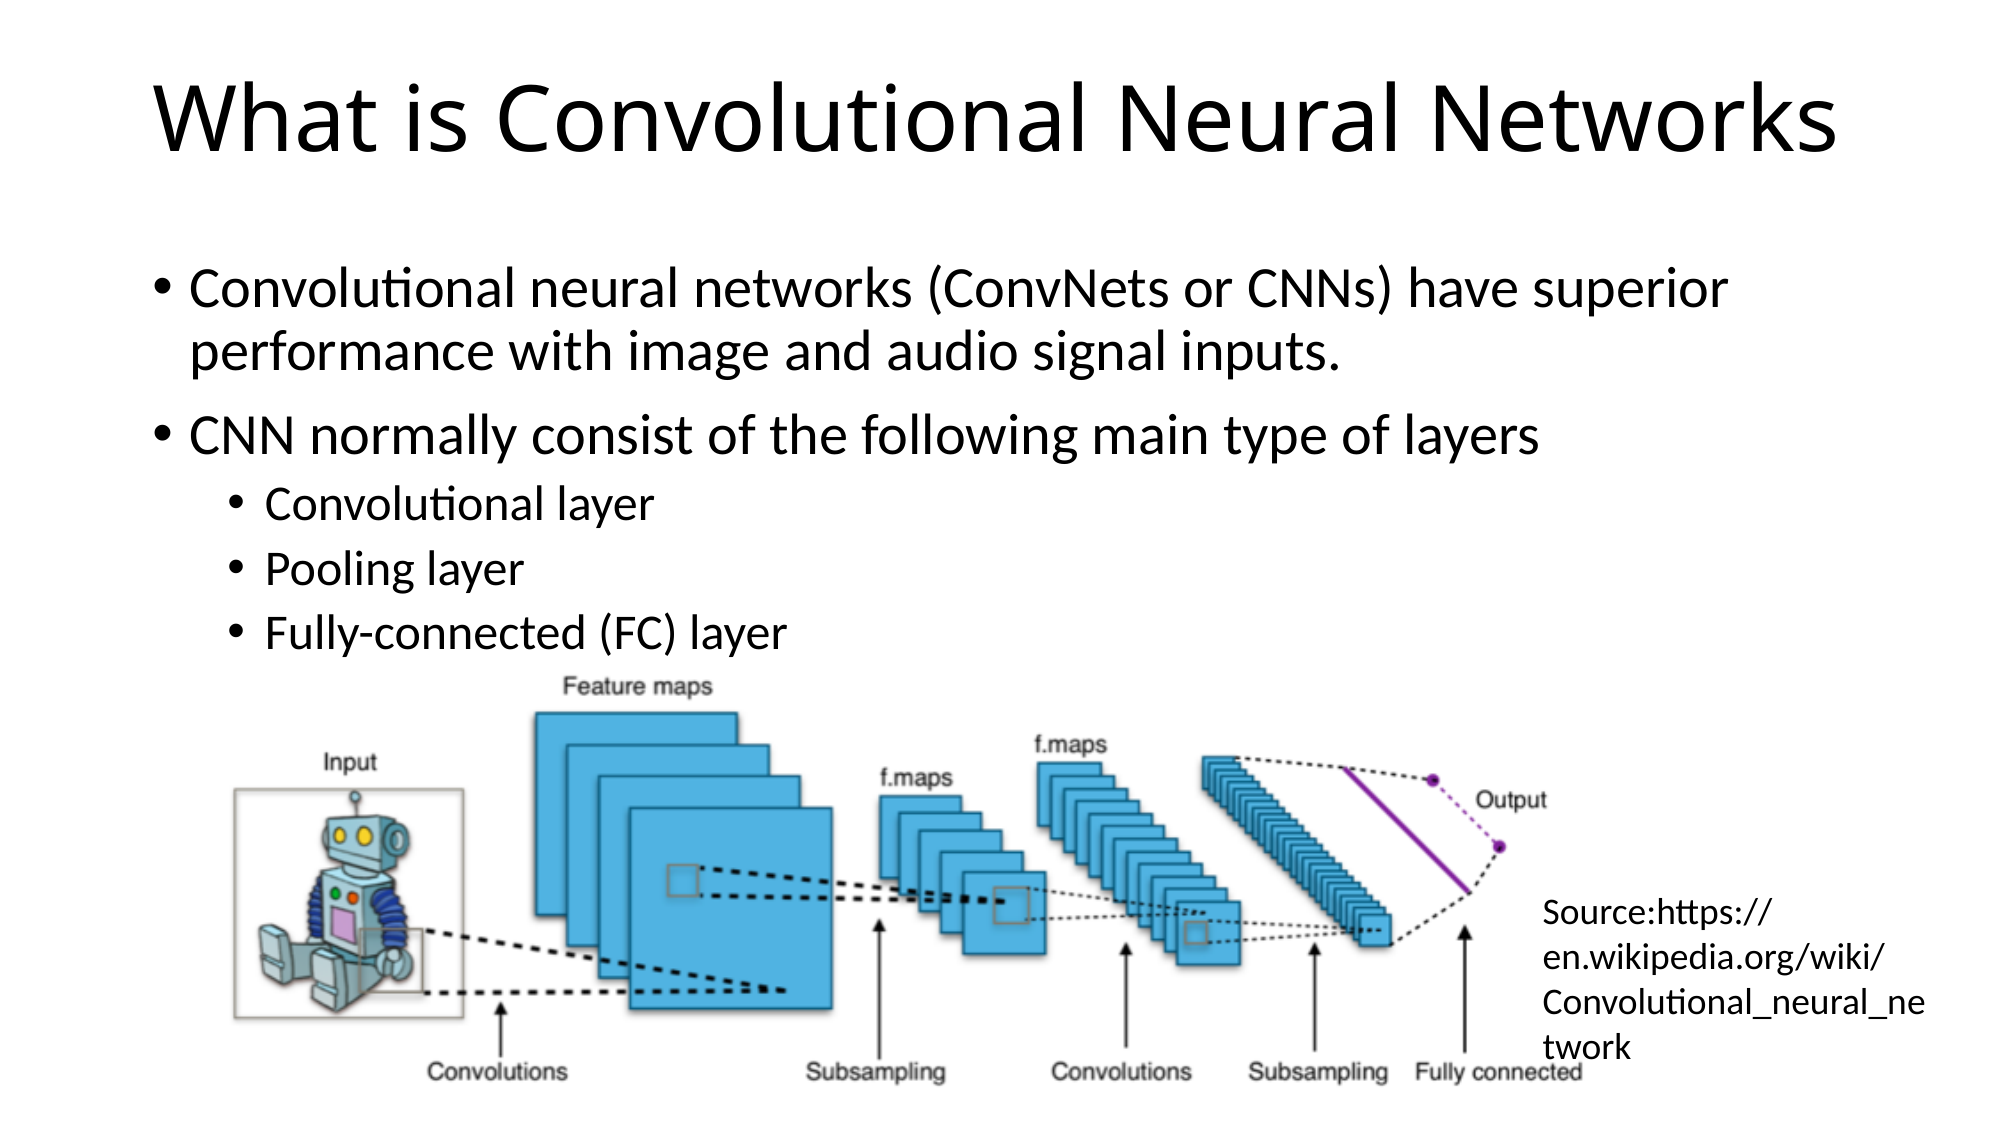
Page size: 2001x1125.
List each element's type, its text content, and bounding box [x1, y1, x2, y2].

picture [207, 664, 1611, 1095]
title What is Convolutional Neural Networks [137, 59, 1863, 184]
list Convolutional neural networks (ConvNets or CNNs) have superior performance with image and audio signal inputs. CNN normally consist of the following main type of layers Convolutional layer Pooling layer Fully-connected (FC) layer [137, 249, 1863, 1014]
text_box Source:https://en.wikipedia.org/wiki/Convolutional_neural_network [1611, 879, 1945, 1075]
